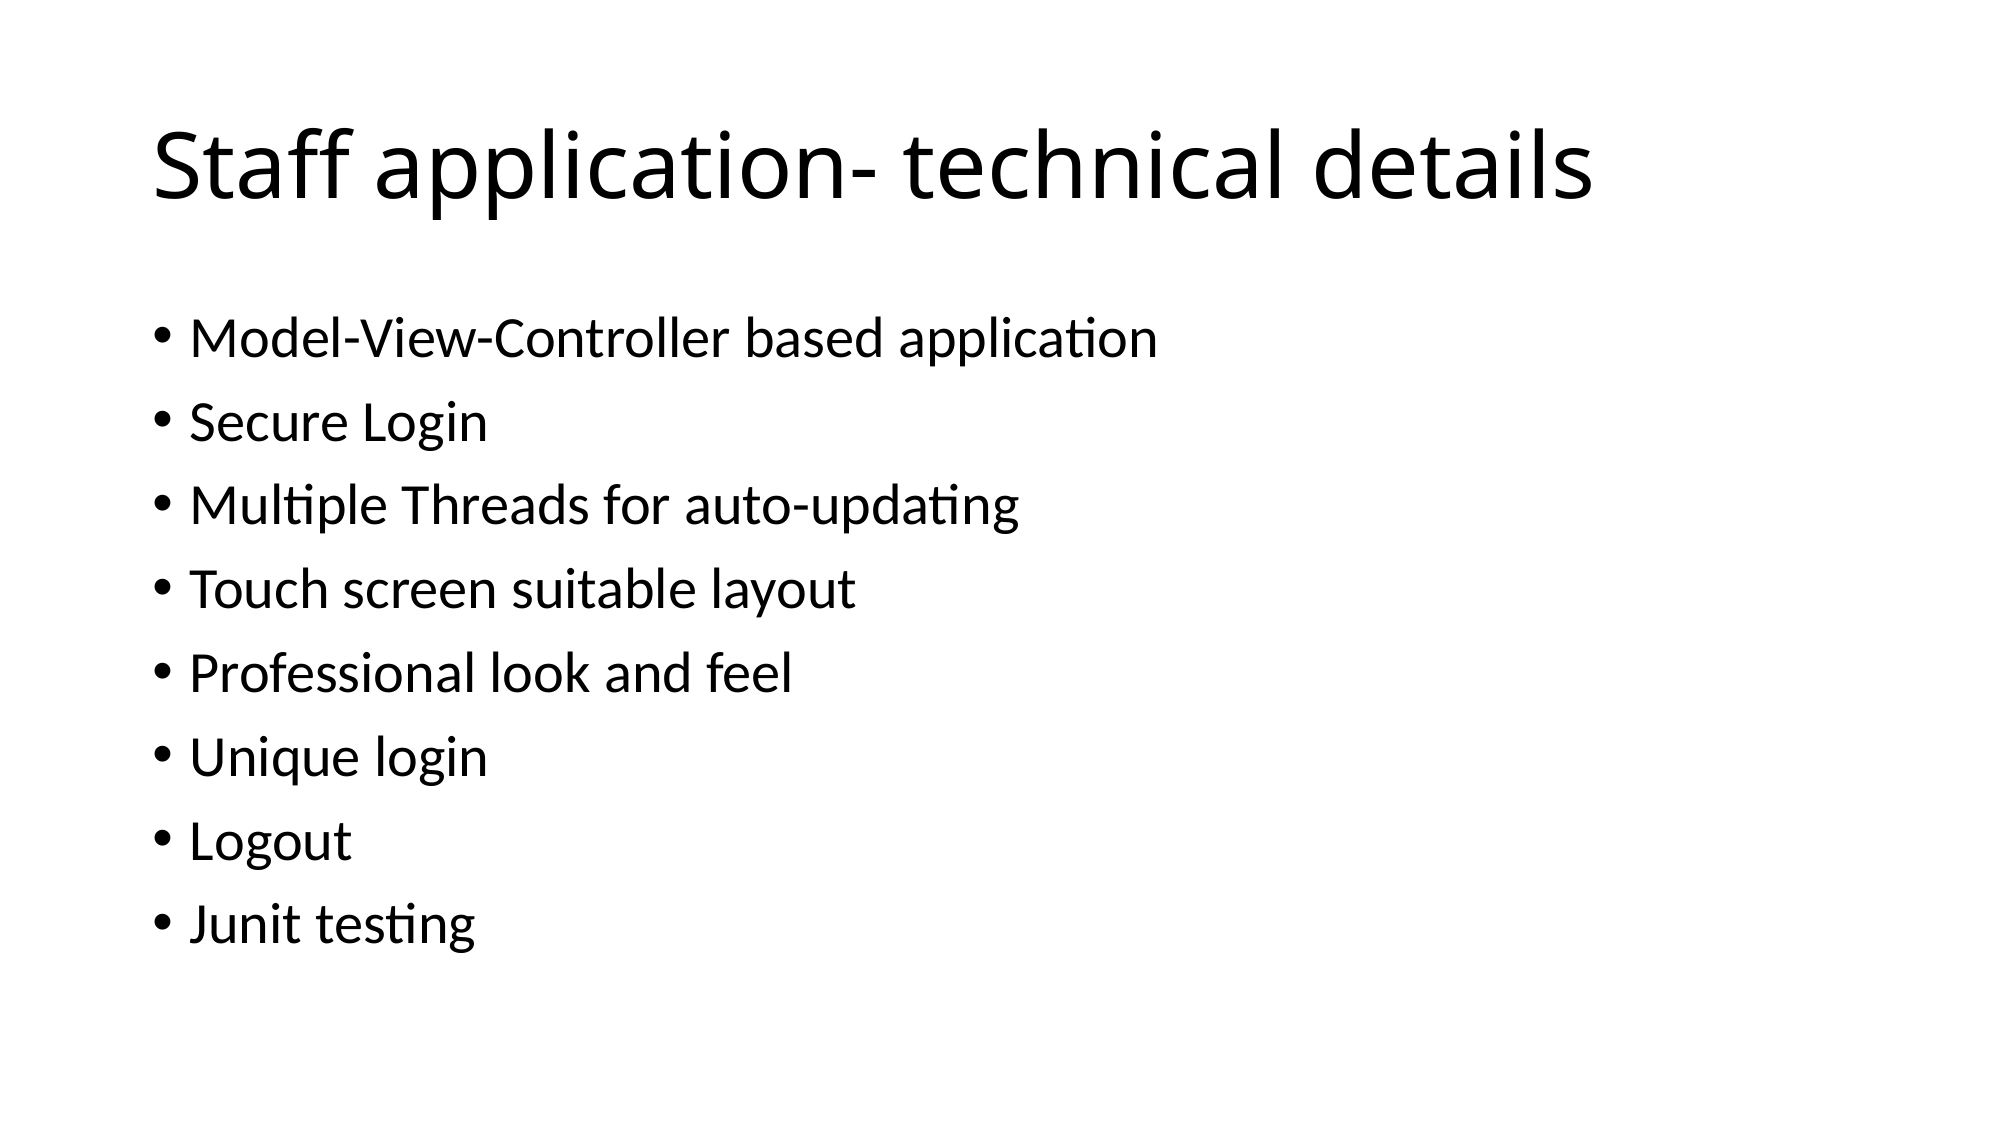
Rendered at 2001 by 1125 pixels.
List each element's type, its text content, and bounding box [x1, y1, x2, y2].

list Model-View-Controller based application Secure Login Multiple Threads for auto-updating Touch screen suitable layout Professional look and feel Unique login Logout Junit testing [137, 299, 1863, 1014]
title Staff application- technical details [137, 59, 1863, 278]
